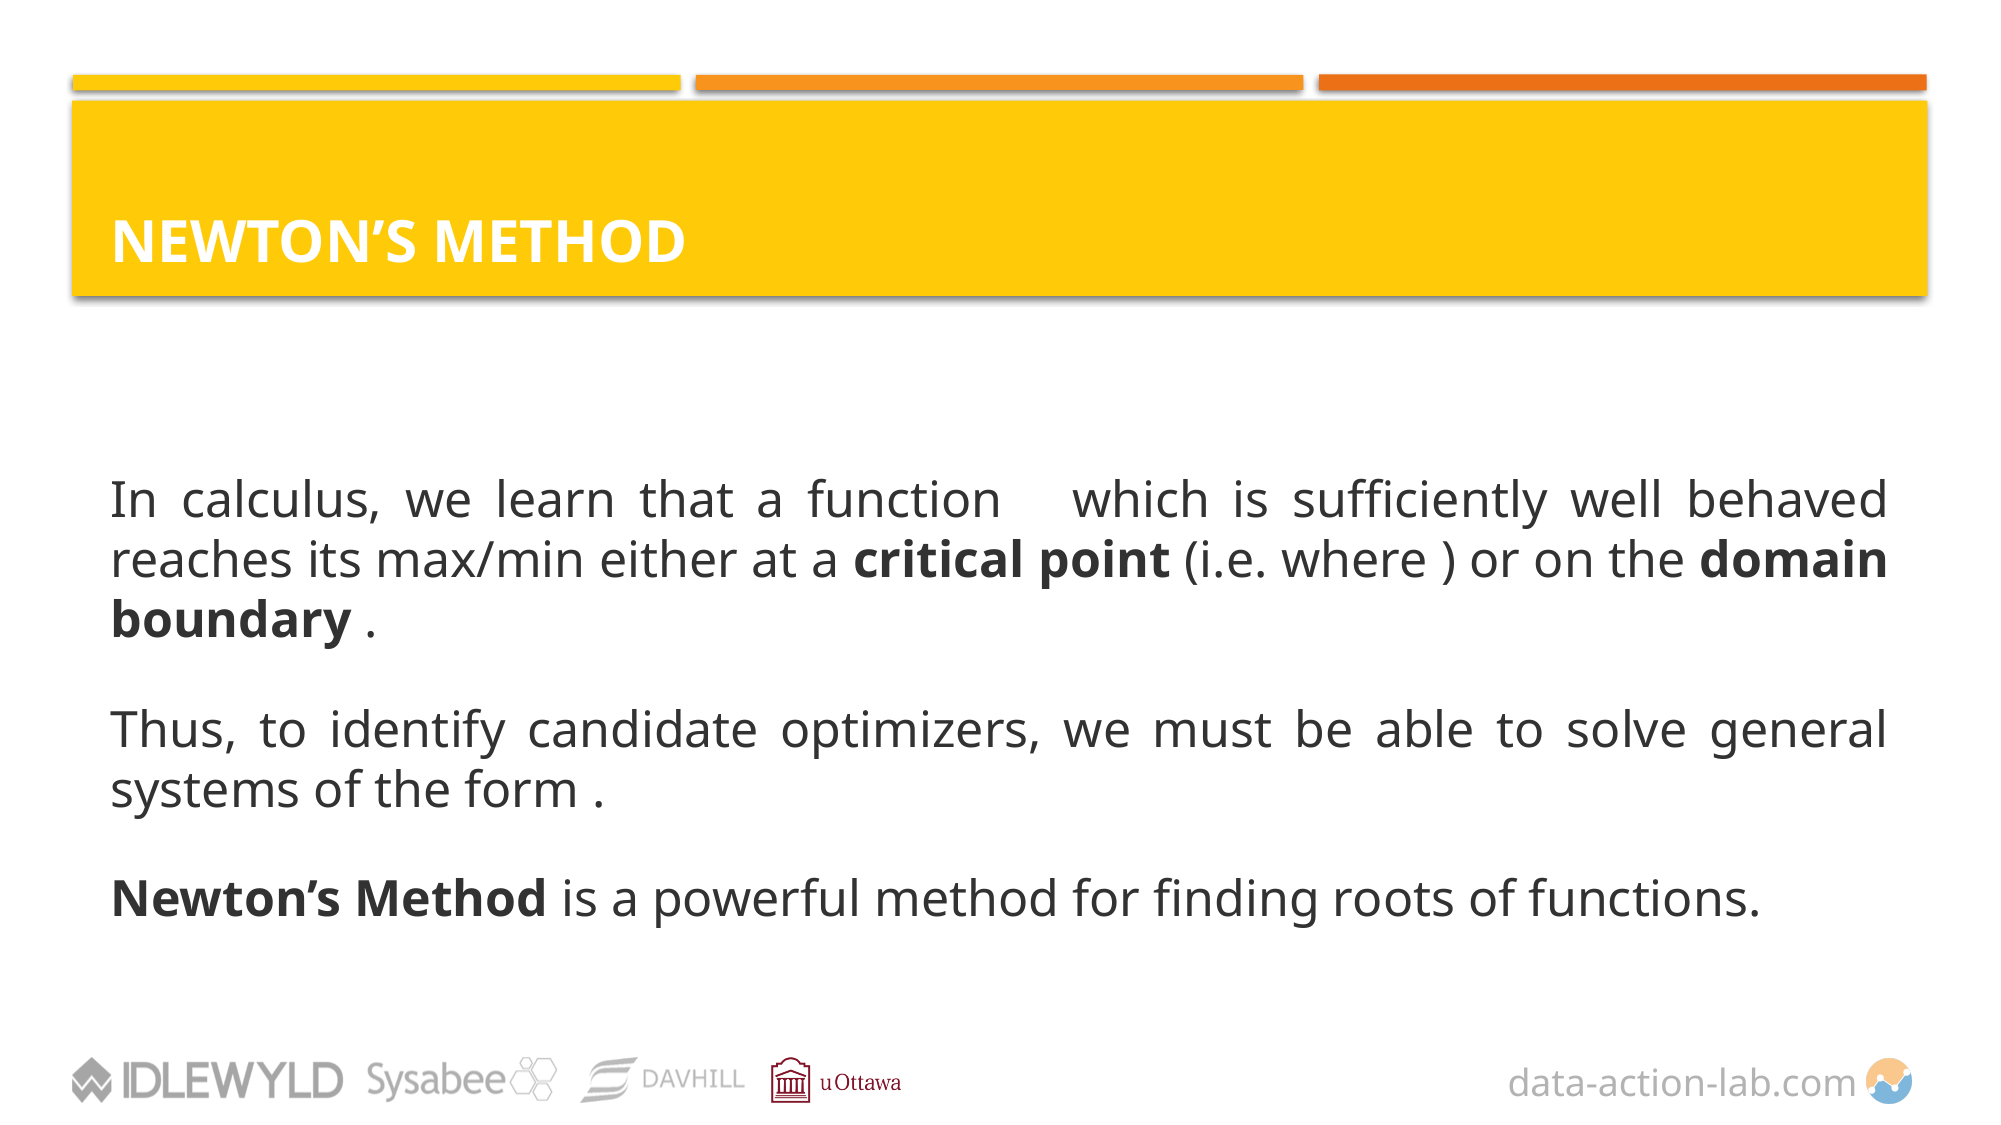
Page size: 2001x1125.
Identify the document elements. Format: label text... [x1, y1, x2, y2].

title Newton’s Method [95, 115, 1905, 282]
picture [72, 1057, 745, 1103]
picture [771, 1057, 901, 1103]
